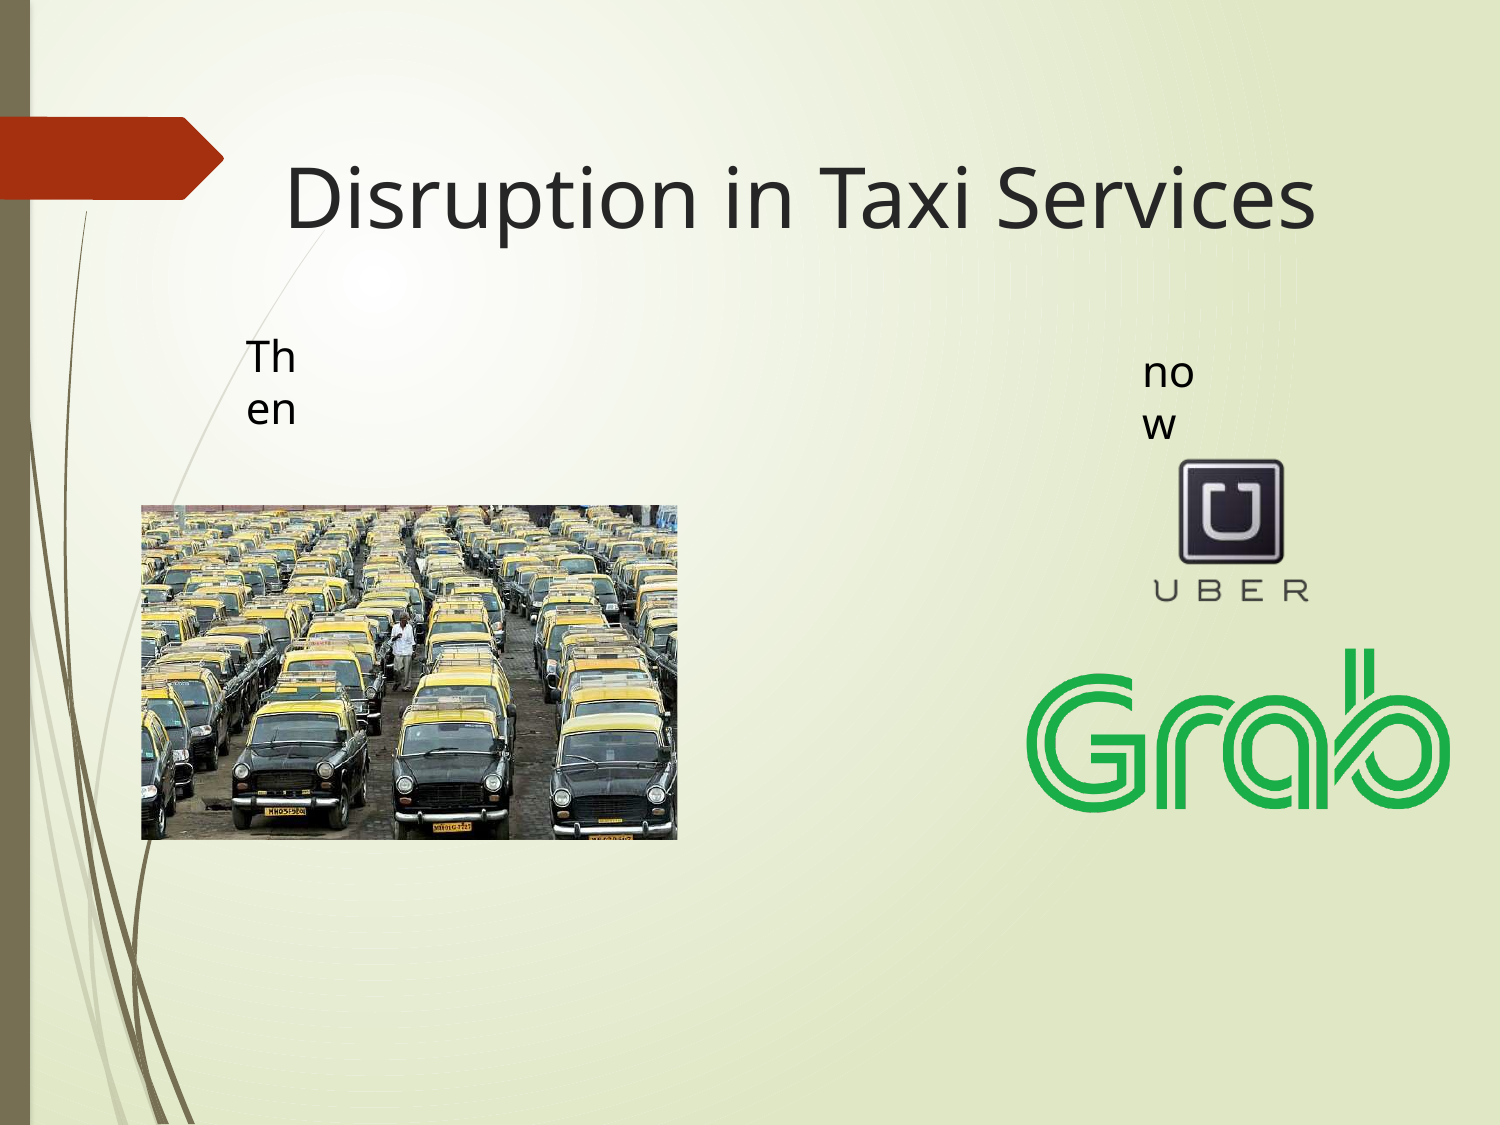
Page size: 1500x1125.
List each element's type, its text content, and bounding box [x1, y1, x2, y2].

text_box [141, 505, 678, 840]
text_box now [1140, 341, 1200, 449]
text_box [1130, 429, 1333, 632]
text_box Then [244, 326, 317, 434]
picture [1024, 647, 1451, 813]
title Disruption in Taxi Services [212, 142, 1388, 333]
